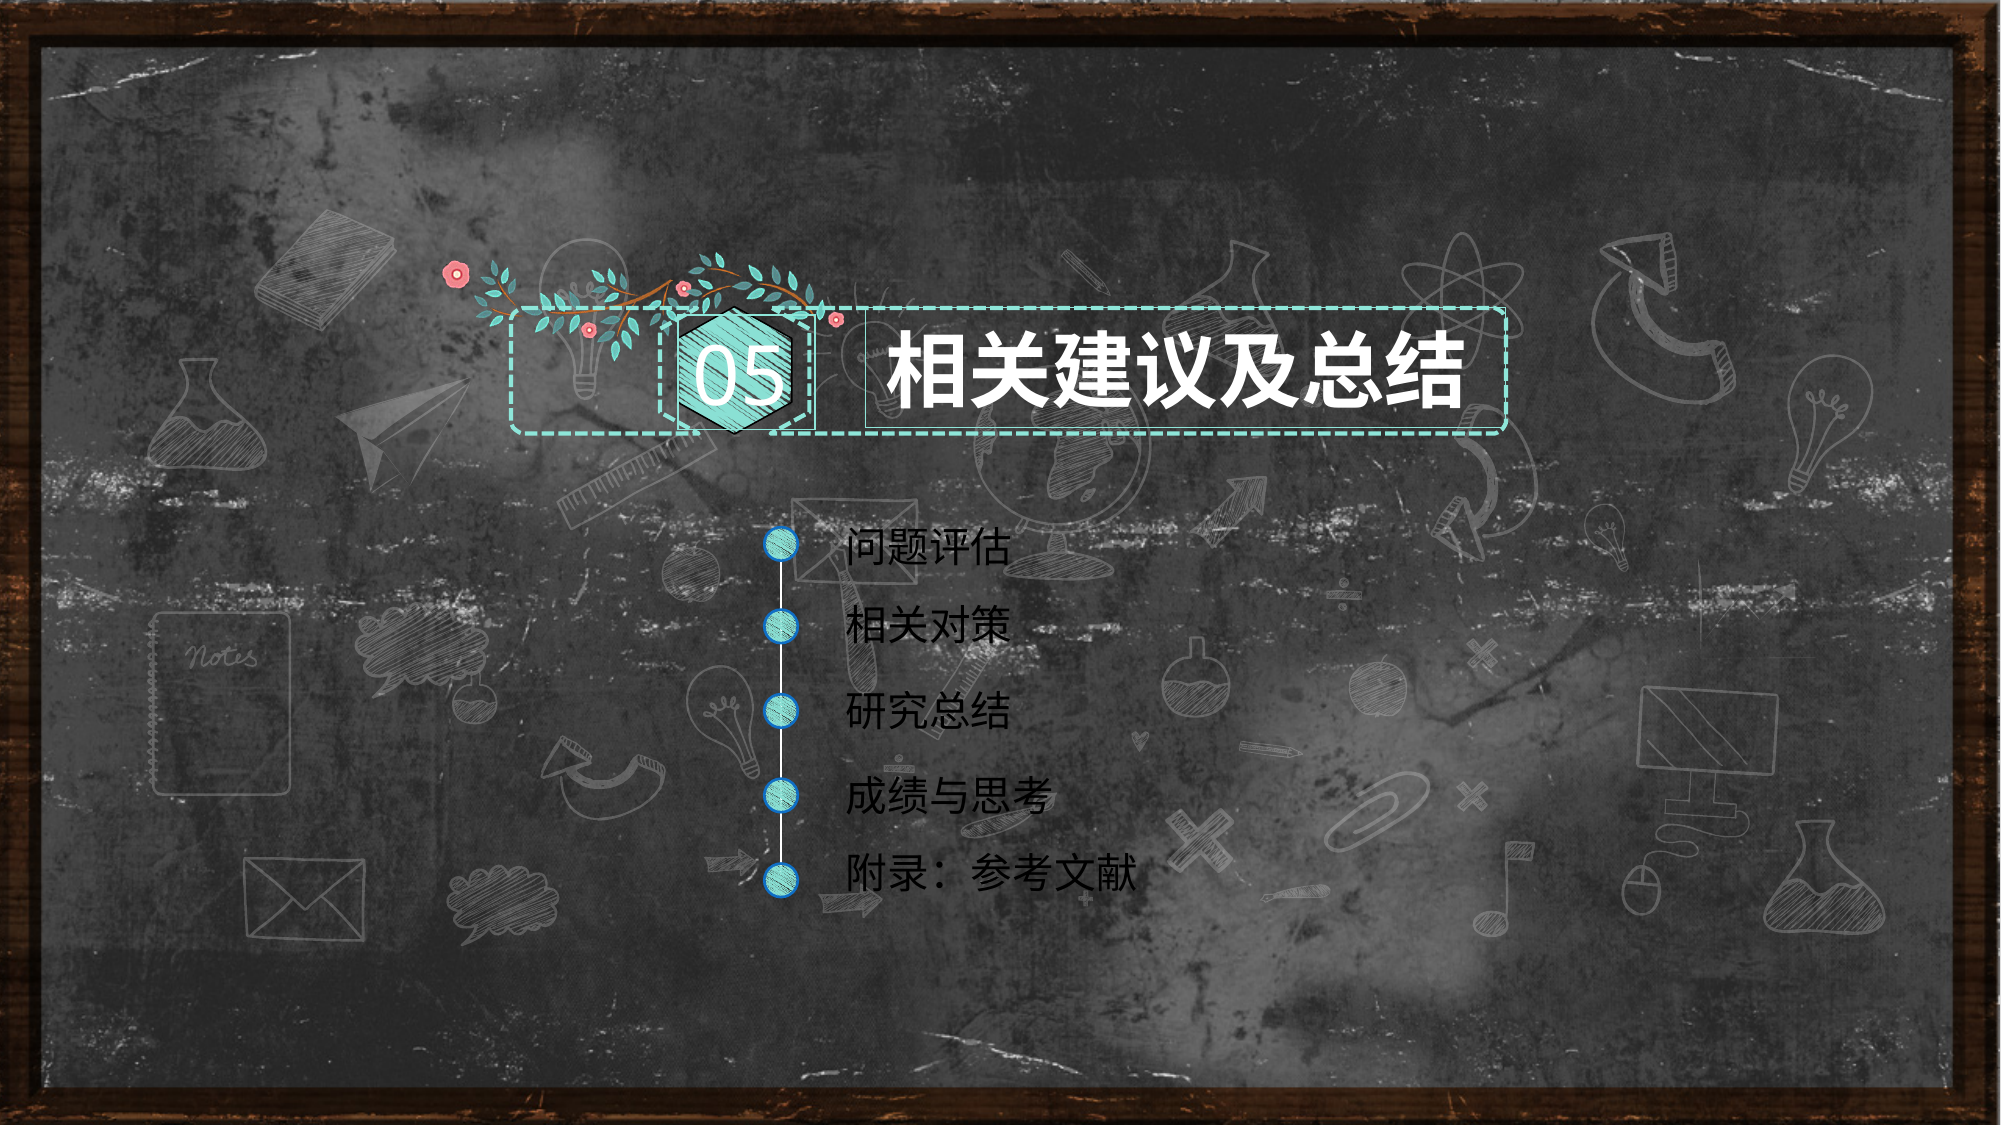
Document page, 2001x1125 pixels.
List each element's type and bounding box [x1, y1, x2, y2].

text_box [510, 306, 1506, 435]
text_box [143, 209, 1888, 947]
picture [0, 0, 2001, 1125]
text_box [764, 527, 798, 898]
